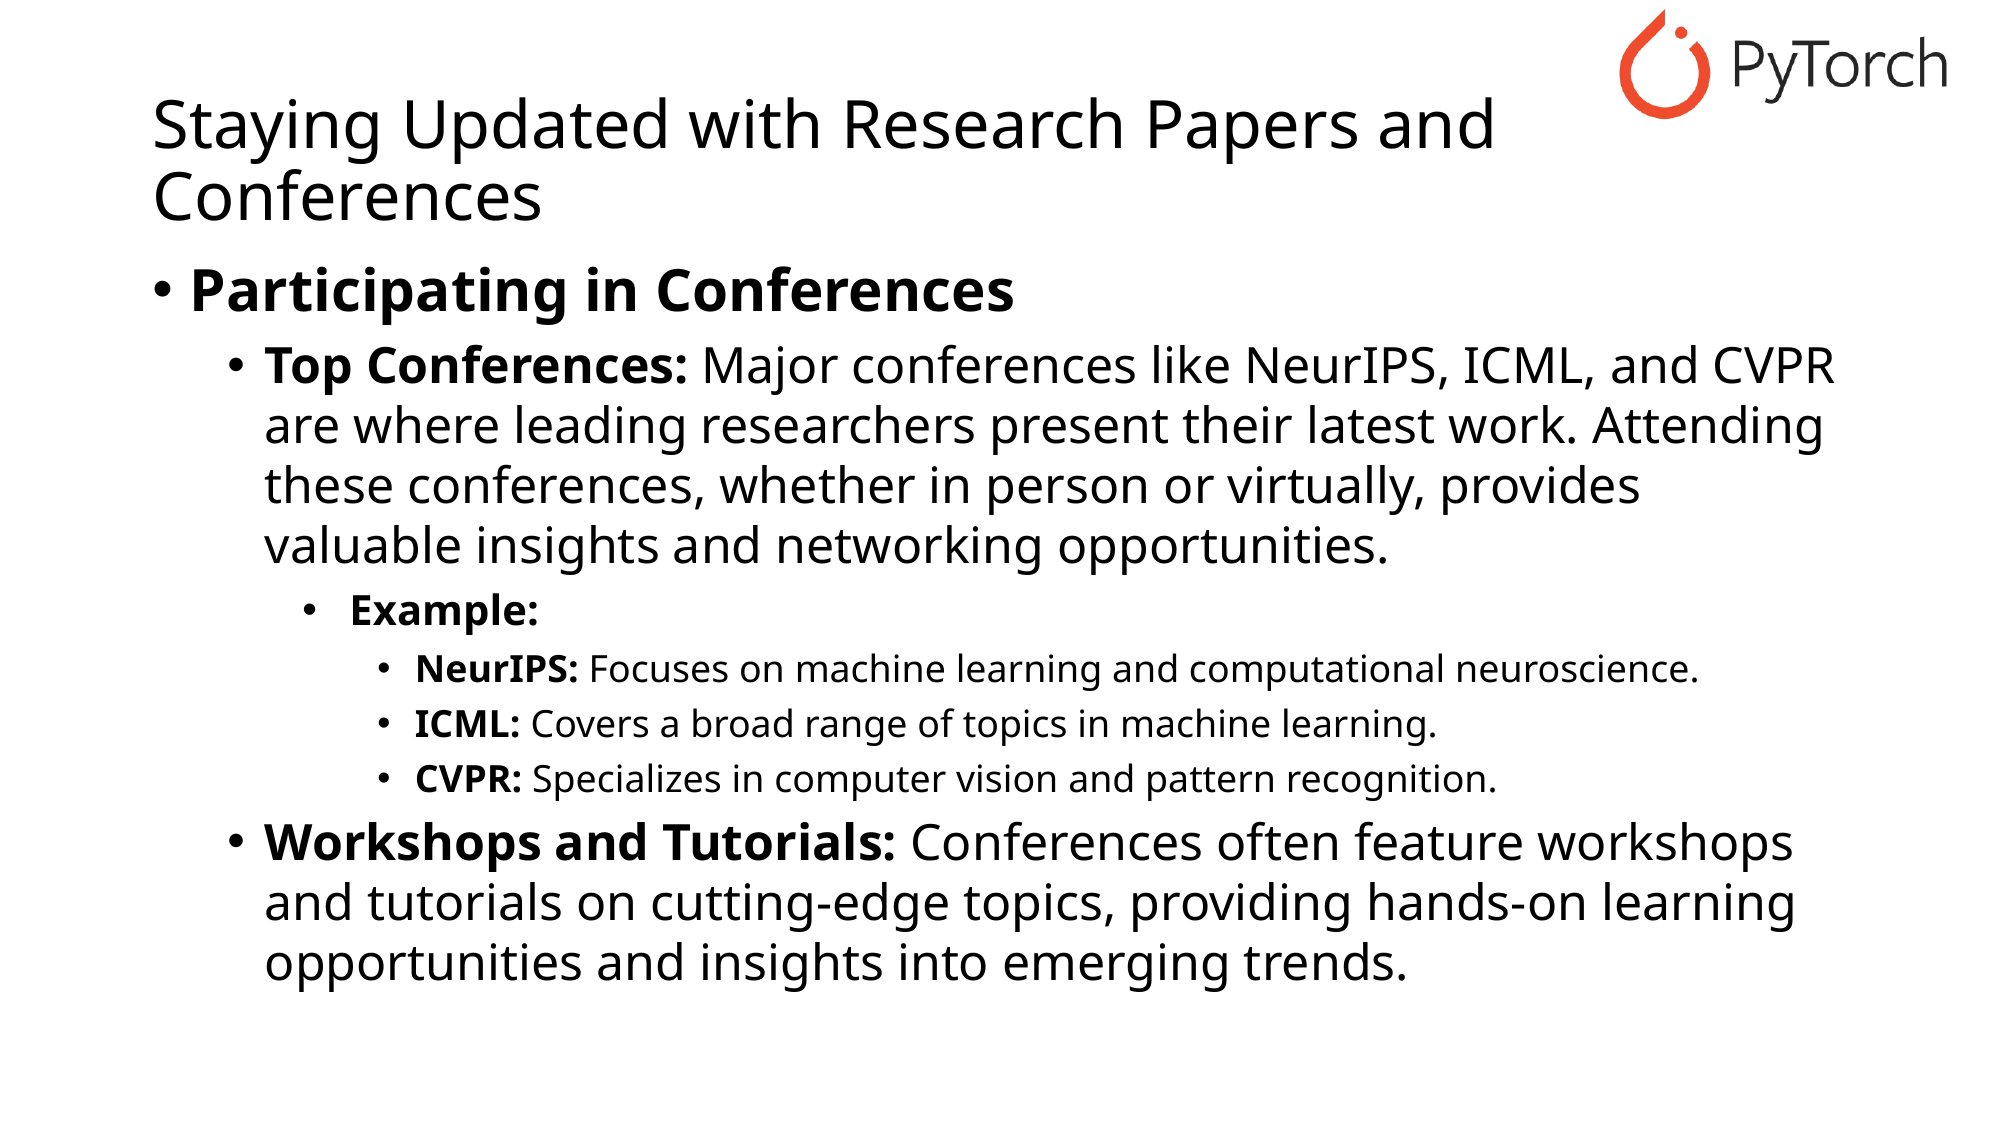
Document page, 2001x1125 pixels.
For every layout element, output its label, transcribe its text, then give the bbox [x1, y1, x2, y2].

title Staying Updated with Research Papers and Conferences [137, 79, 1863, 245]
list Participating in Conferences Top Conferences: Major conferences like NeurIPS, ICML, and CVPR are where leading researchers present their latest work. Attending these conferences, whether in person or virtually, provides valuable insights and networking opportunities. Example: NeurIPS: Focuses on machine learning and computational neuroscience. ICML: Covers a broad range of topics in machine learning. CVPR: Specializes in computer vision and pattern recognition. Workshops and Tutorials: Conferences often feature workshops and tutorials on cutting-edge topics, providing hands-on learning opportunities and insights into emerging trends. [137, 245, 1863, 1036]
picture [1596, 0, 1970, 157]
